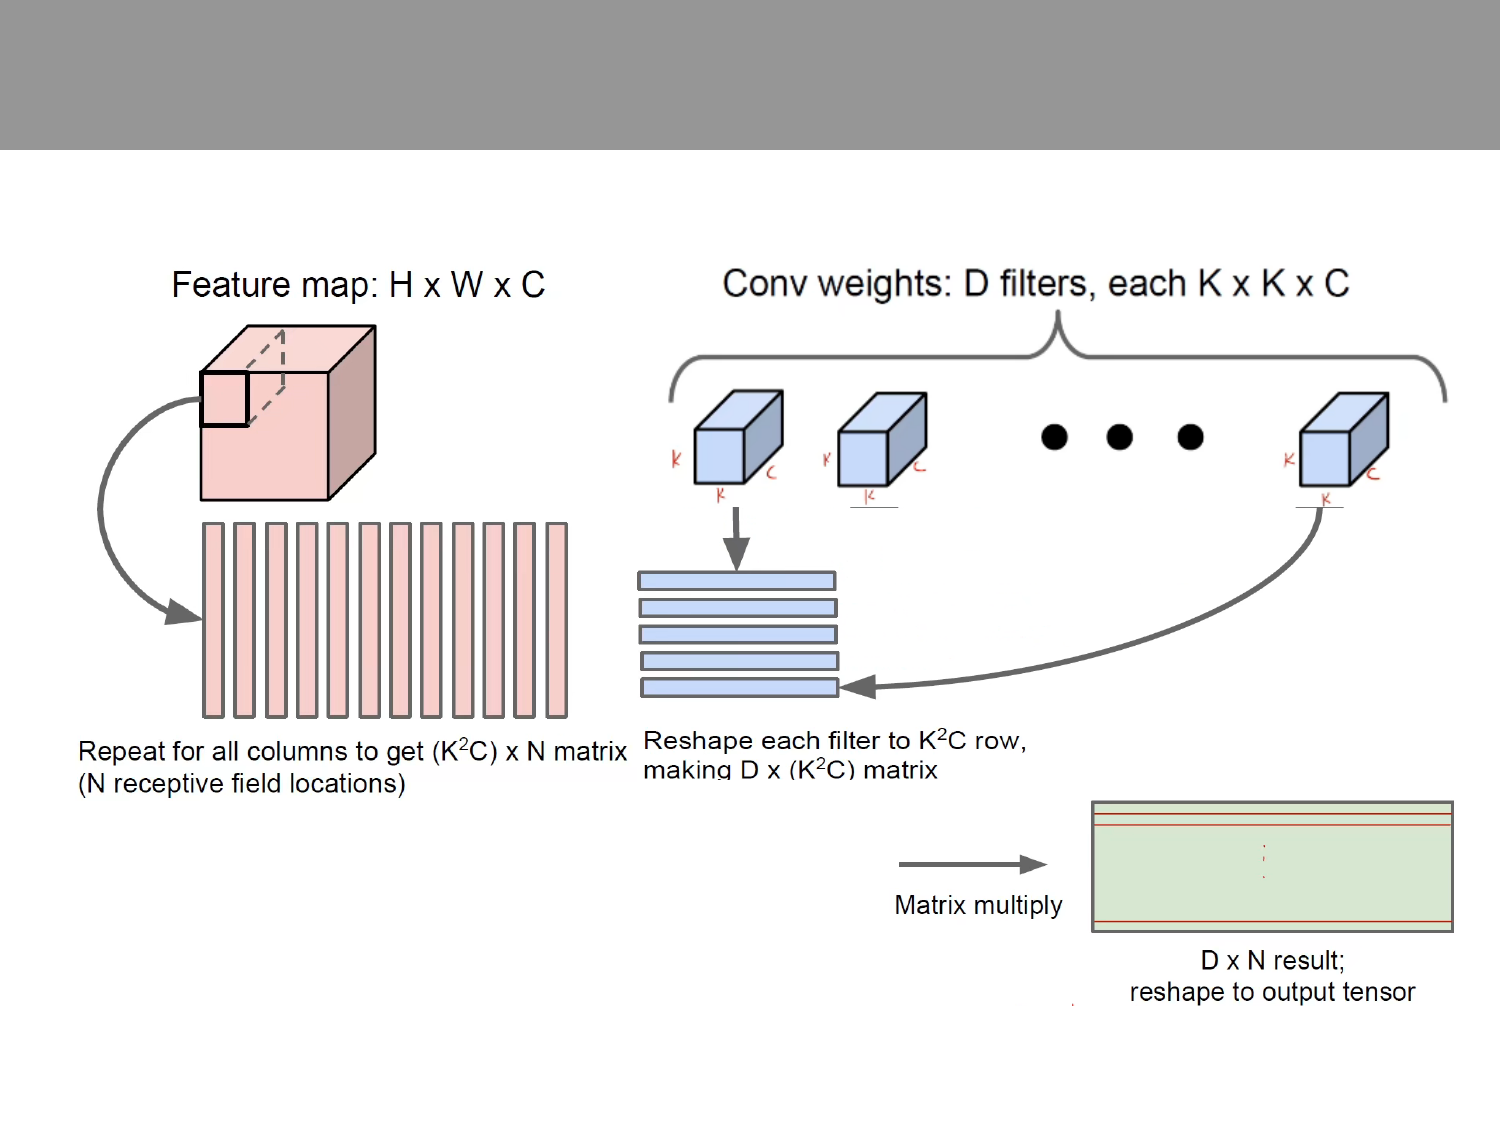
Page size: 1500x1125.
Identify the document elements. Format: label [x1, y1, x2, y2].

picture [74, 249, 1495, 801]
picture [889, 788, 1461, 1006]
list [644, 507, 1359, 781]
